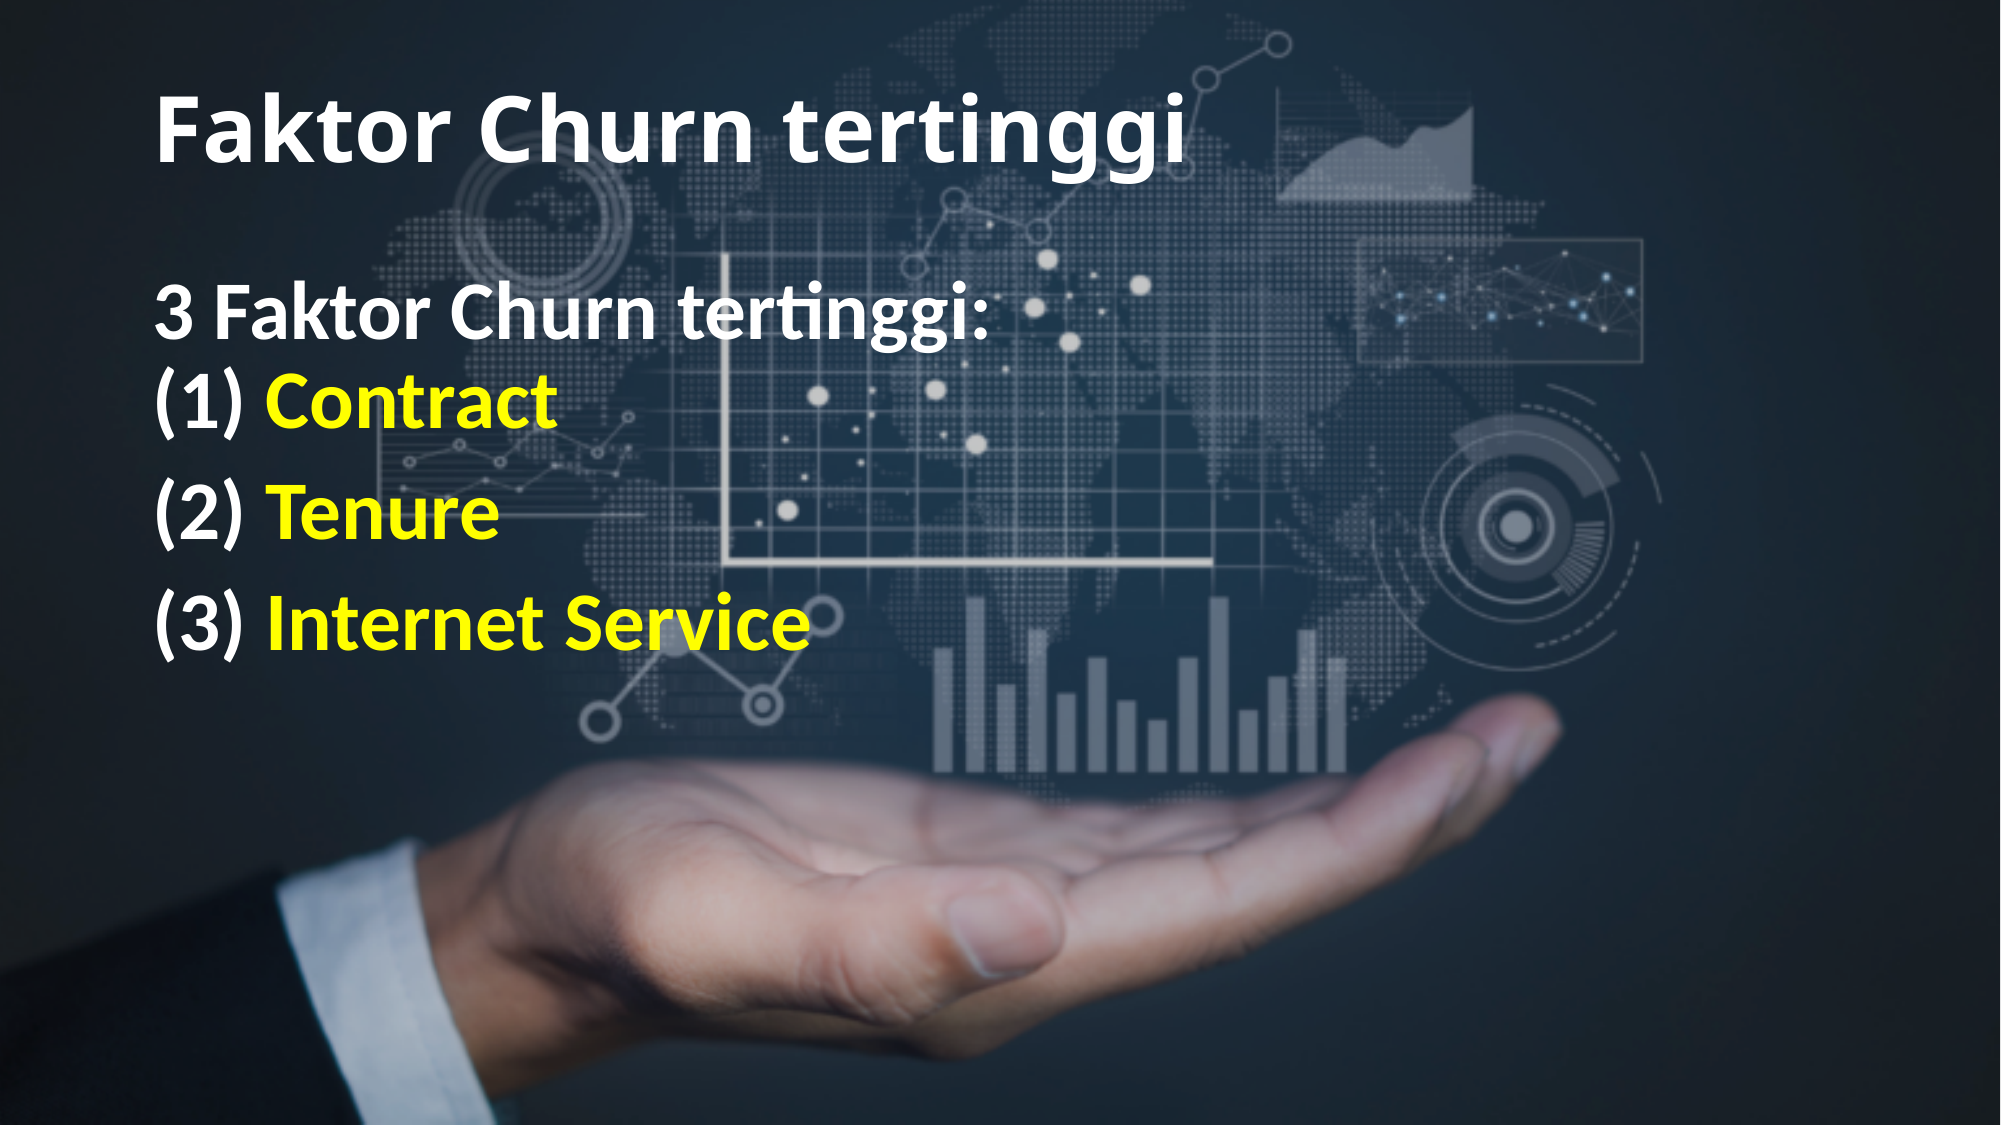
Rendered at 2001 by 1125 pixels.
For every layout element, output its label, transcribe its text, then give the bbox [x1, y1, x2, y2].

title Faktor Churn tertinggi [137, 59, 1863, 205]
picture [0, 0, 2001, 1125]
list 3 Faktor Churn tertinggi: (1) Contract (2) Tenure (3) Internet Service [137, 259, 1863, 1014]
